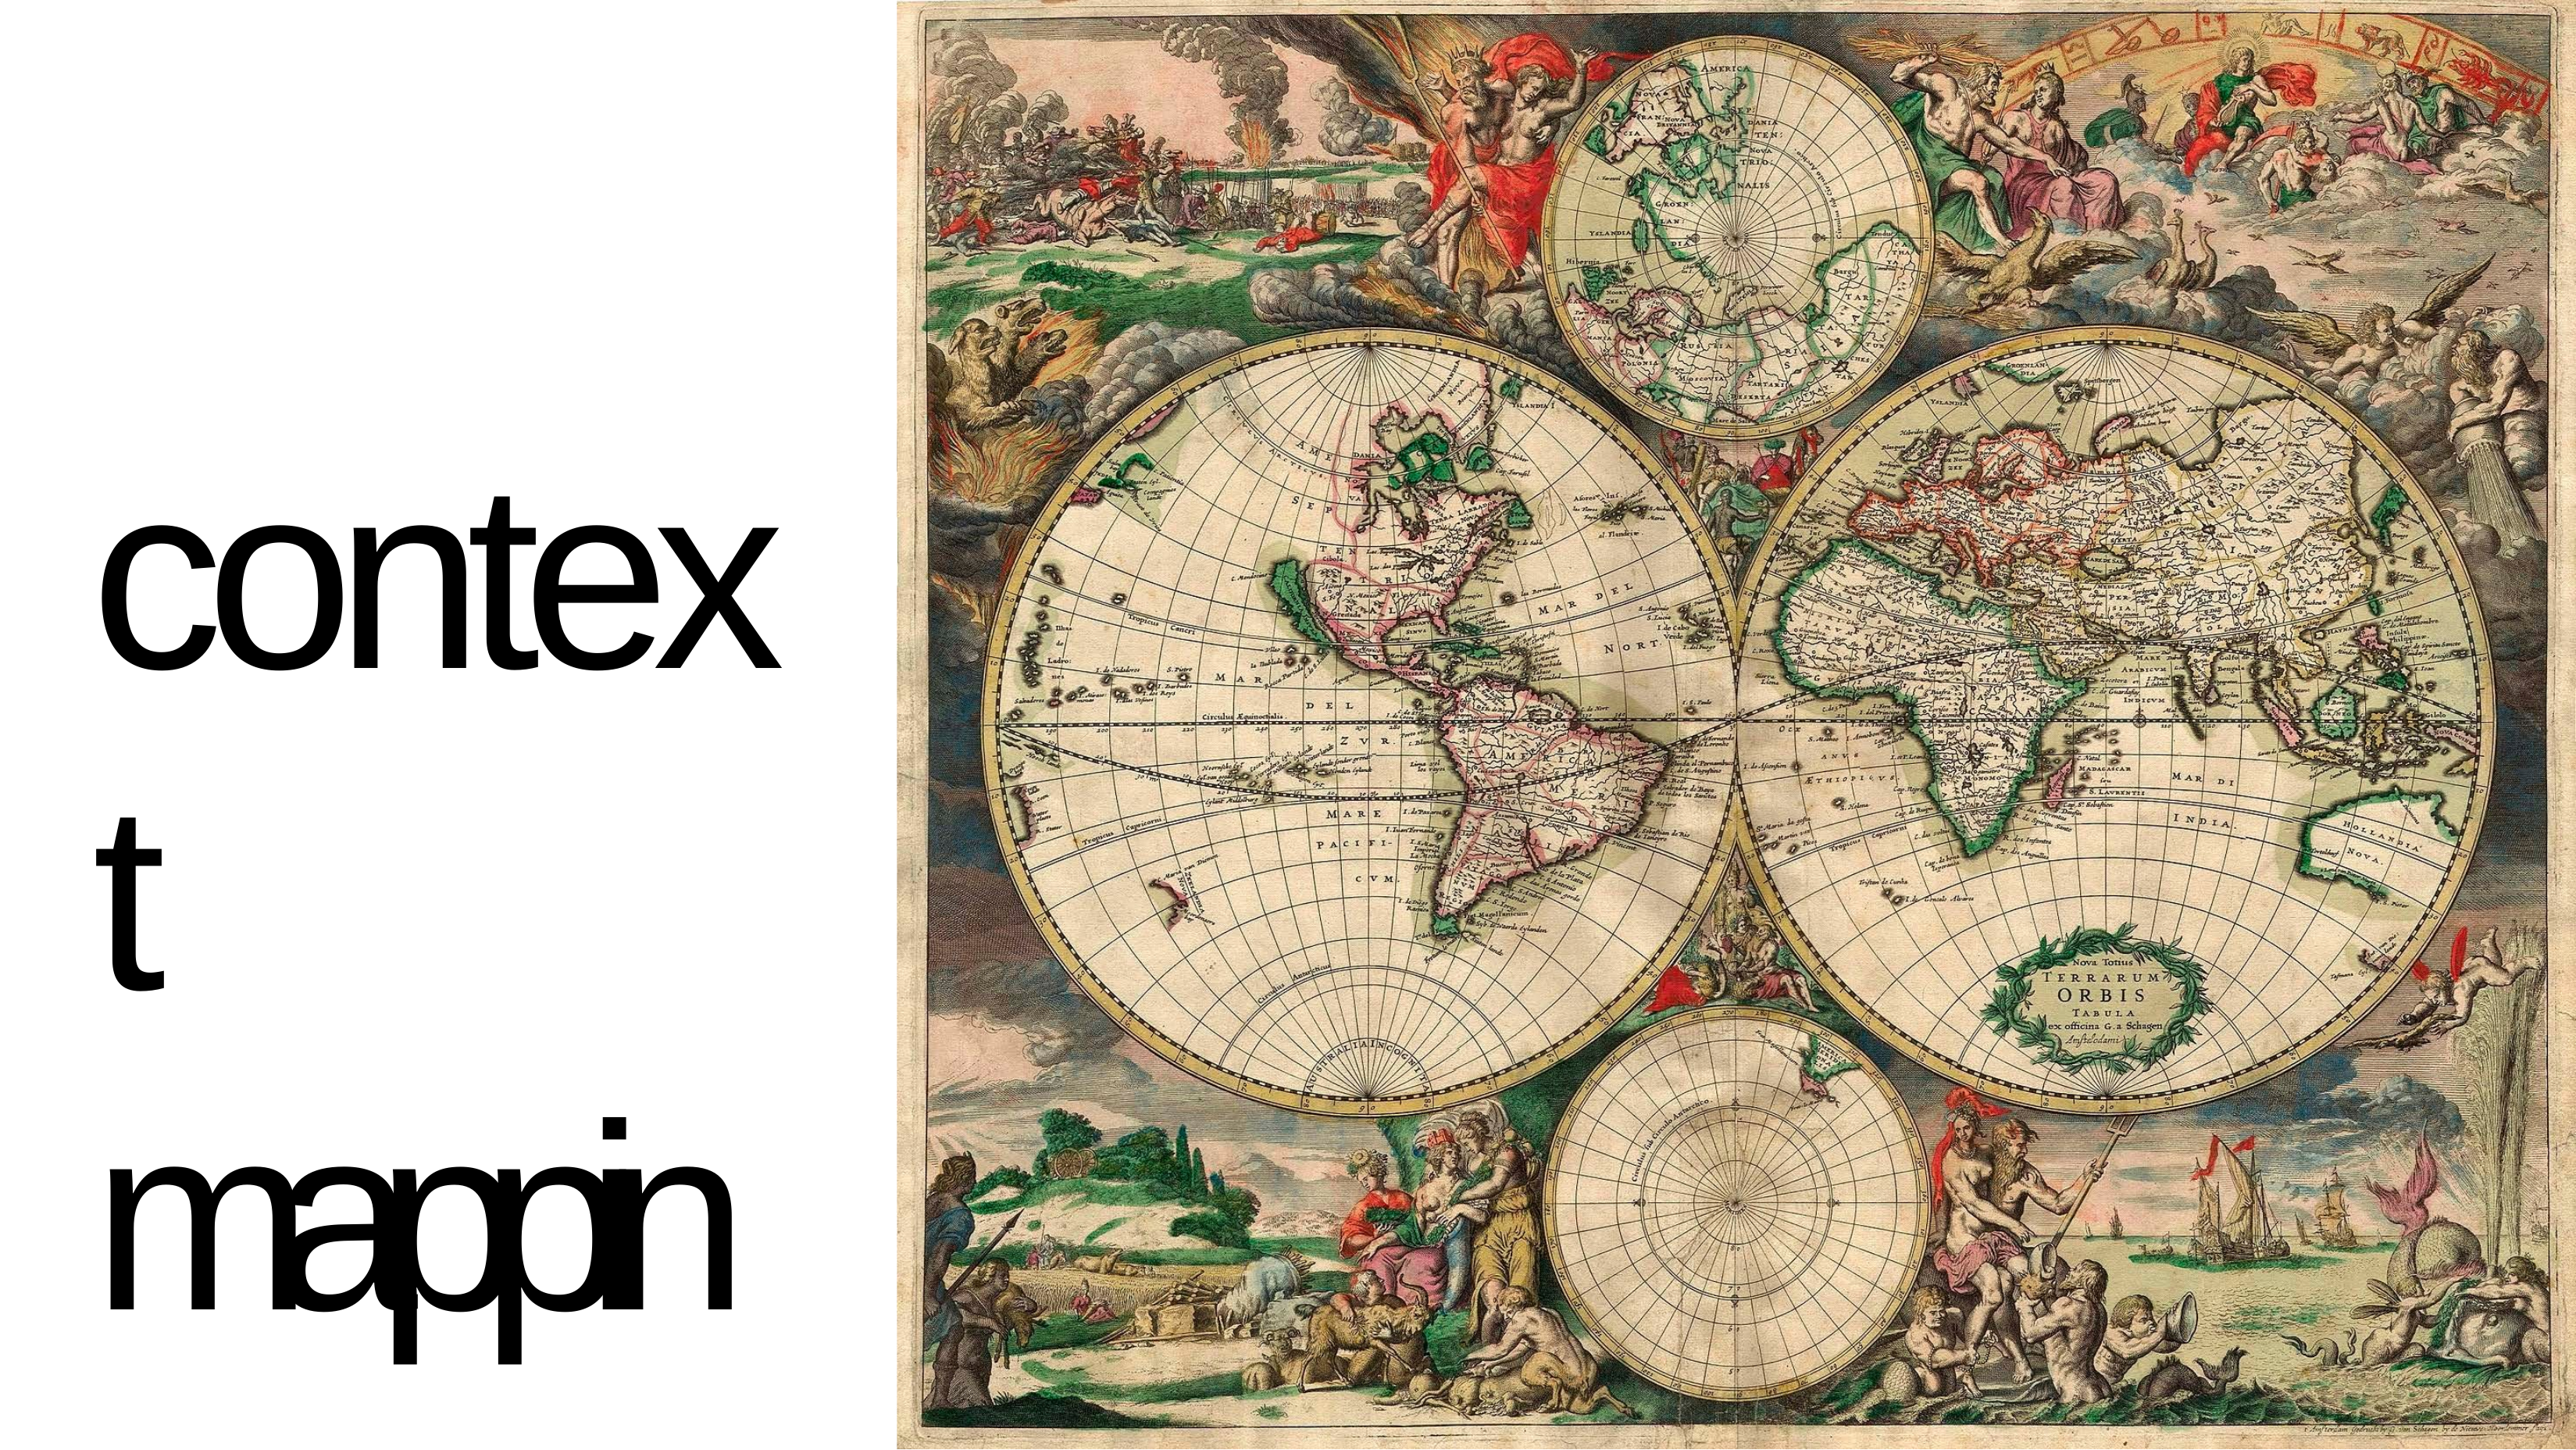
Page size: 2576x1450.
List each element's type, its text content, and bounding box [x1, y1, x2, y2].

title context mapping [89, 390, 815, 1450]
text_box [897, 0, 2576, 1450]
